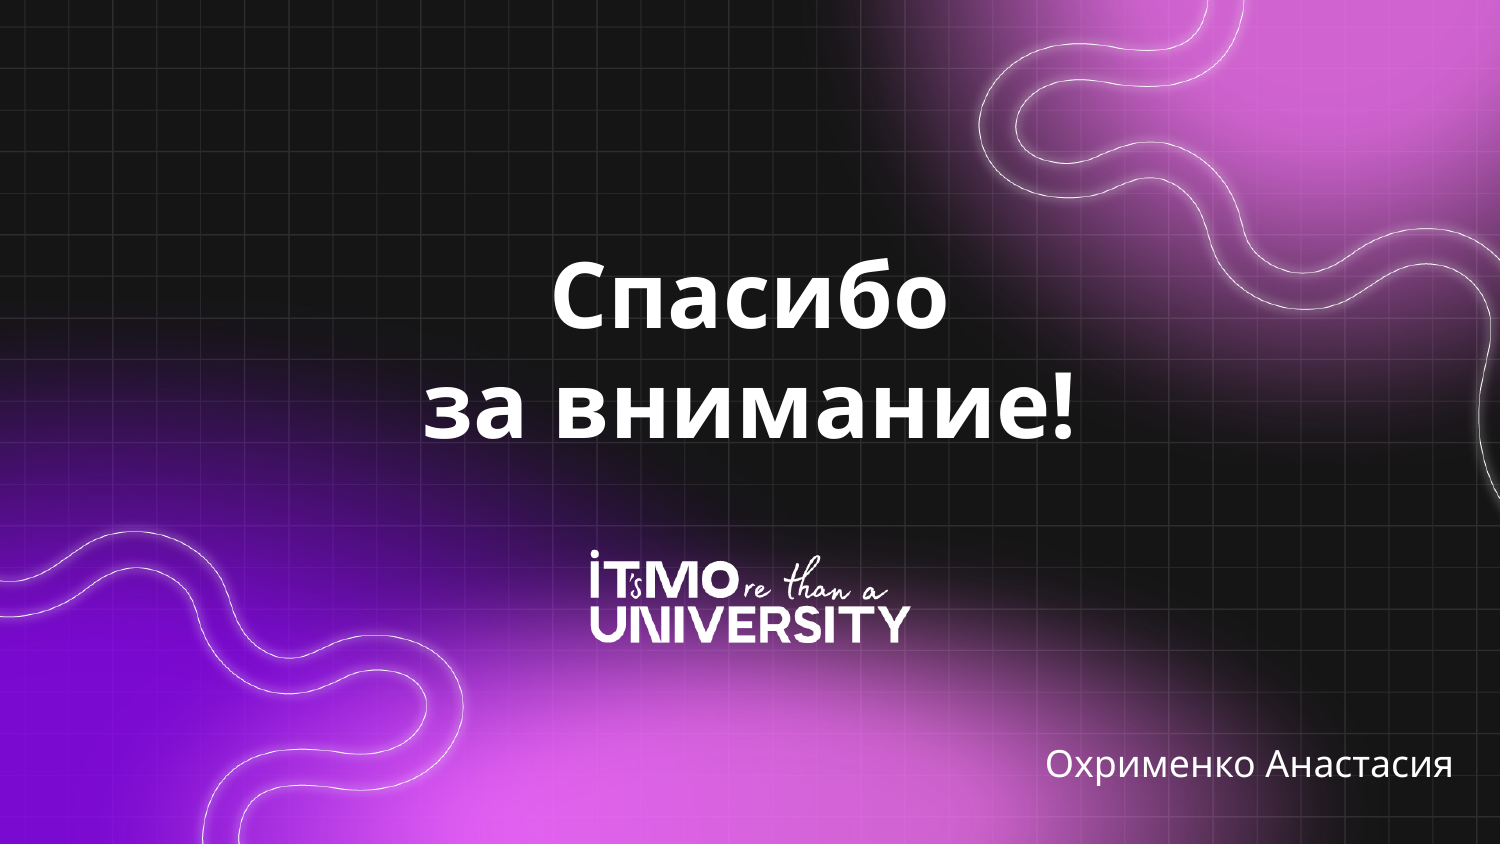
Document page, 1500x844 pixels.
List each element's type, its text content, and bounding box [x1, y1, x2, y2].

picture [0, 0, 1500, 844]
text_box Охрименко Анастасия [1030, 732, 1470, 793]
title Спасибо за внимание! [75, 295, 1425, 398]
